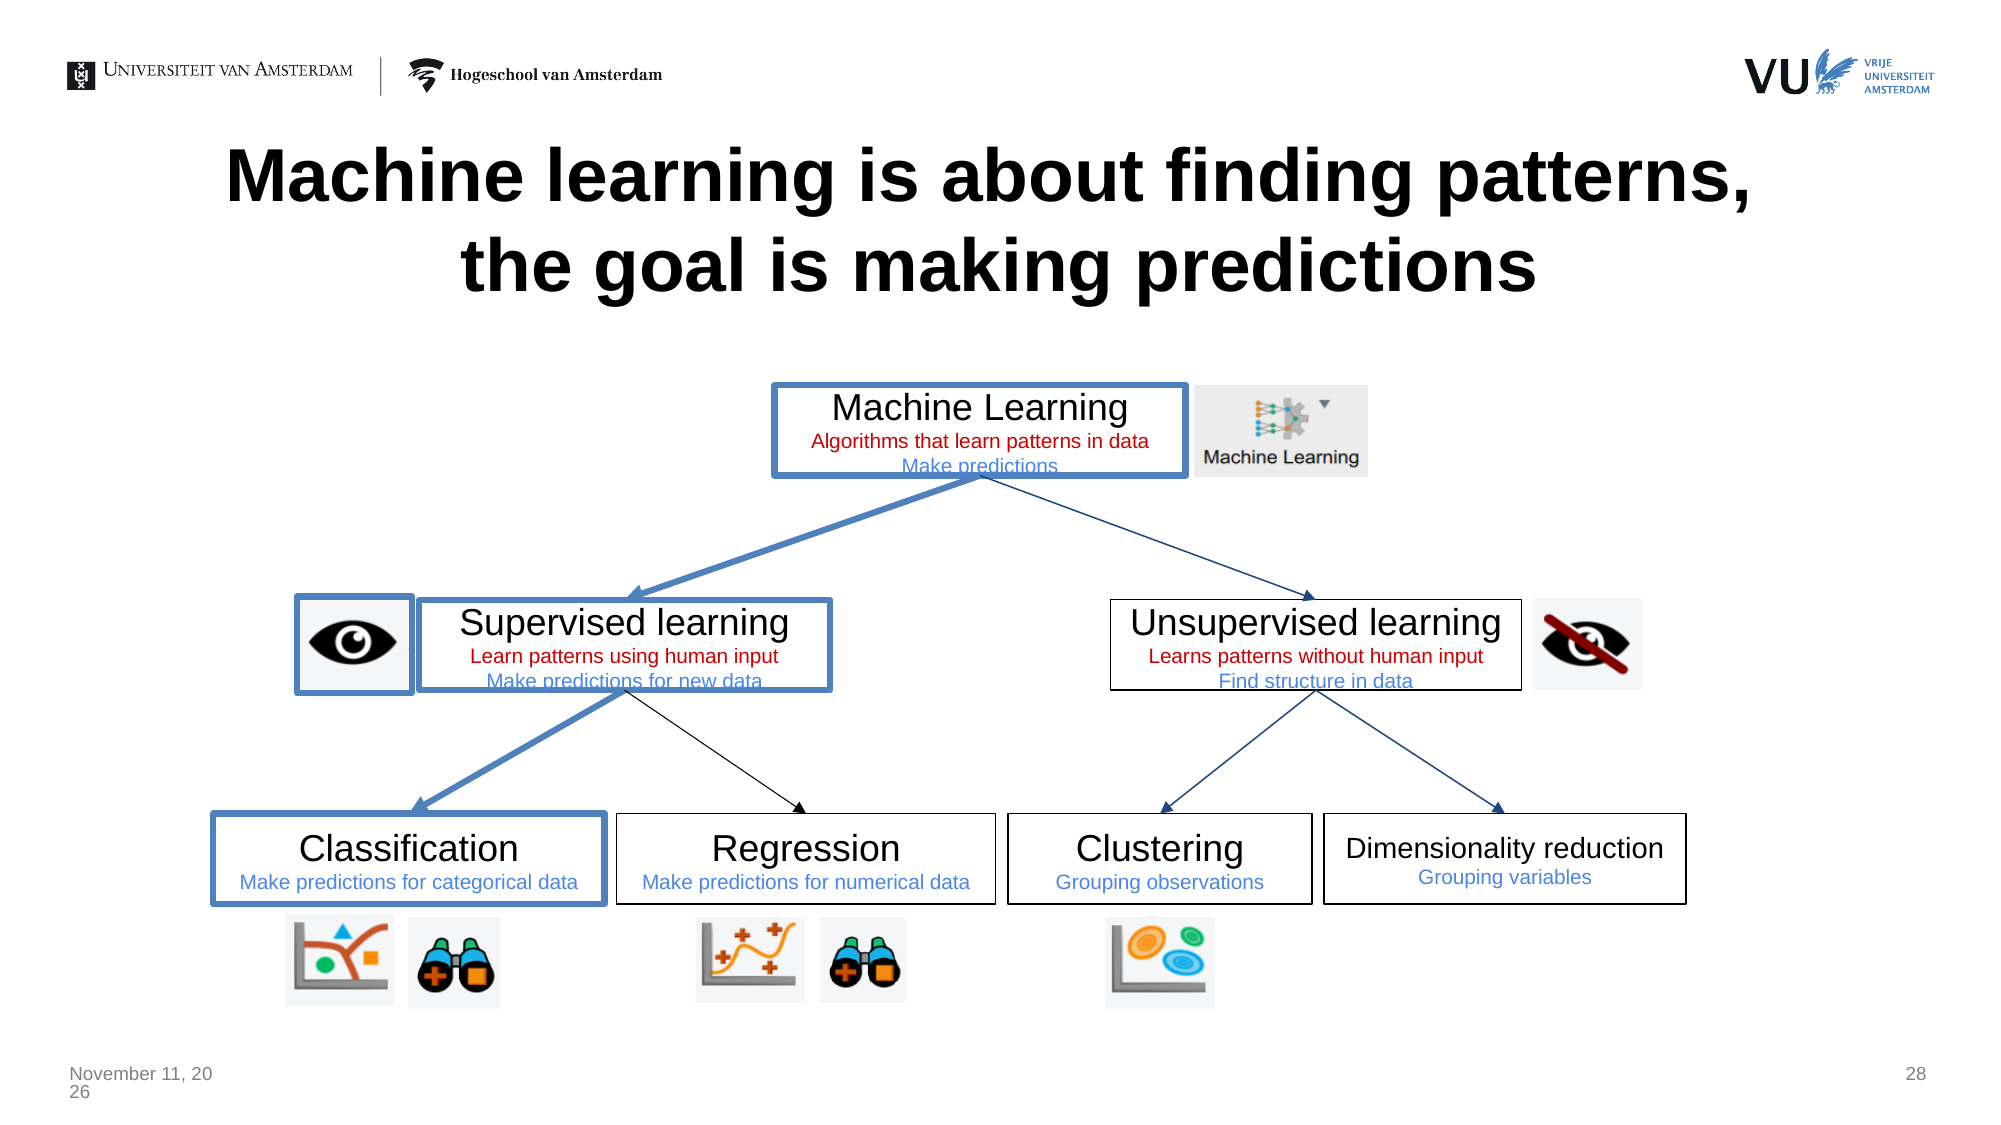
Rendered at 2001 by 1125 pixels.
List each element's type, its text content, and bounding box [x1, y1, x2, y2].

text_box Unsupervised learning Learns patterns without human input Find structure in data [1215, 599, 1522, 691]
picture [1105, 917, 1215, 1009]
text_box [1315, 689, 1506, 814]
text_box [1159, 689, 1314, 814]
text_box Machine Learning Algorithms that learn patterns in data Make predictions [869, 385, 1080, 476]
picture [695, 917, 805, 1003]
text_box Dimensionality reduction Grouping variables [1324, 813, 1687, 905]
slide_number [69, 1042, 215, 1103]
picture [1531, 598, 1642, 690]
title Machine learning is about finding patterns, the goal is making predictions [99, 119, 1900, 307]
text_box Clustering Grouping observations [1007, 813, 1313, 905]
picture [1, 0, 1999, 96]
slide_number 28 [1804, 1042, 1927, 1103]
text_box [739, 359, 865, 716]
picture [1211, 385, 1369, 477]
text_box Supervised learning Learn patterns using human input Make predictions for new data [418, 599, 734, 688]
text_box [408, 689, 623, 814]
text_box Regression Make predictions for numerical data [616, 813, 996, 905]
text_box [624, 689, 807, 814]
picture [299, 599, 410, 691]
picture [408, 917, 502, 1009]
text_box Classification Make predictions for categorical data [213, 813, 605, 905]
picture [820, 917, 907, 1003]
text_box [1085, 369, 1211, 706]
picture [285, 914, 395, 1006]
